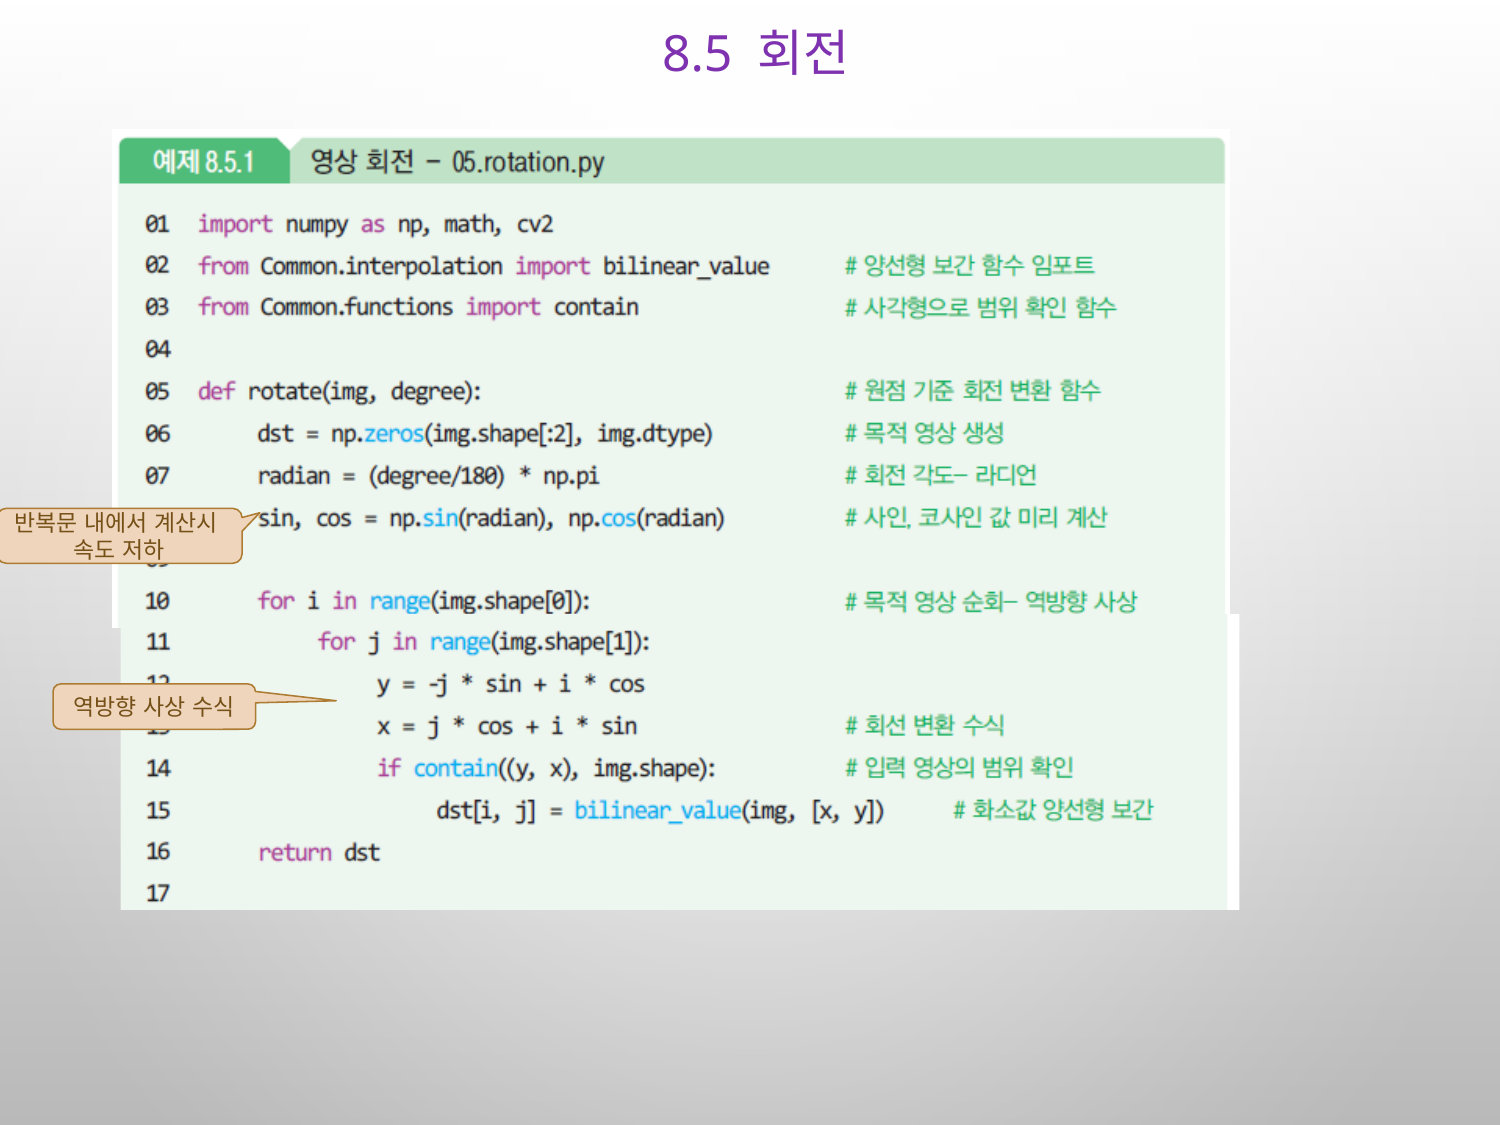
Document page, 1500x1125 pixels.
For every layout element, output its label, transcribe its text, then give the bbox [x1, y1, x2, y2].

picture [0, 0, 1500, 1125]
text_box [111, 128, 1240, 911]
text_box 반복문 내에서 계산시 속도 저하 [0, 507, 106, 565]
title 8.5 회전 [53, 4, 1459, 107]
text_box 역방향 사상 수식 [52, 683, 106, 731]
